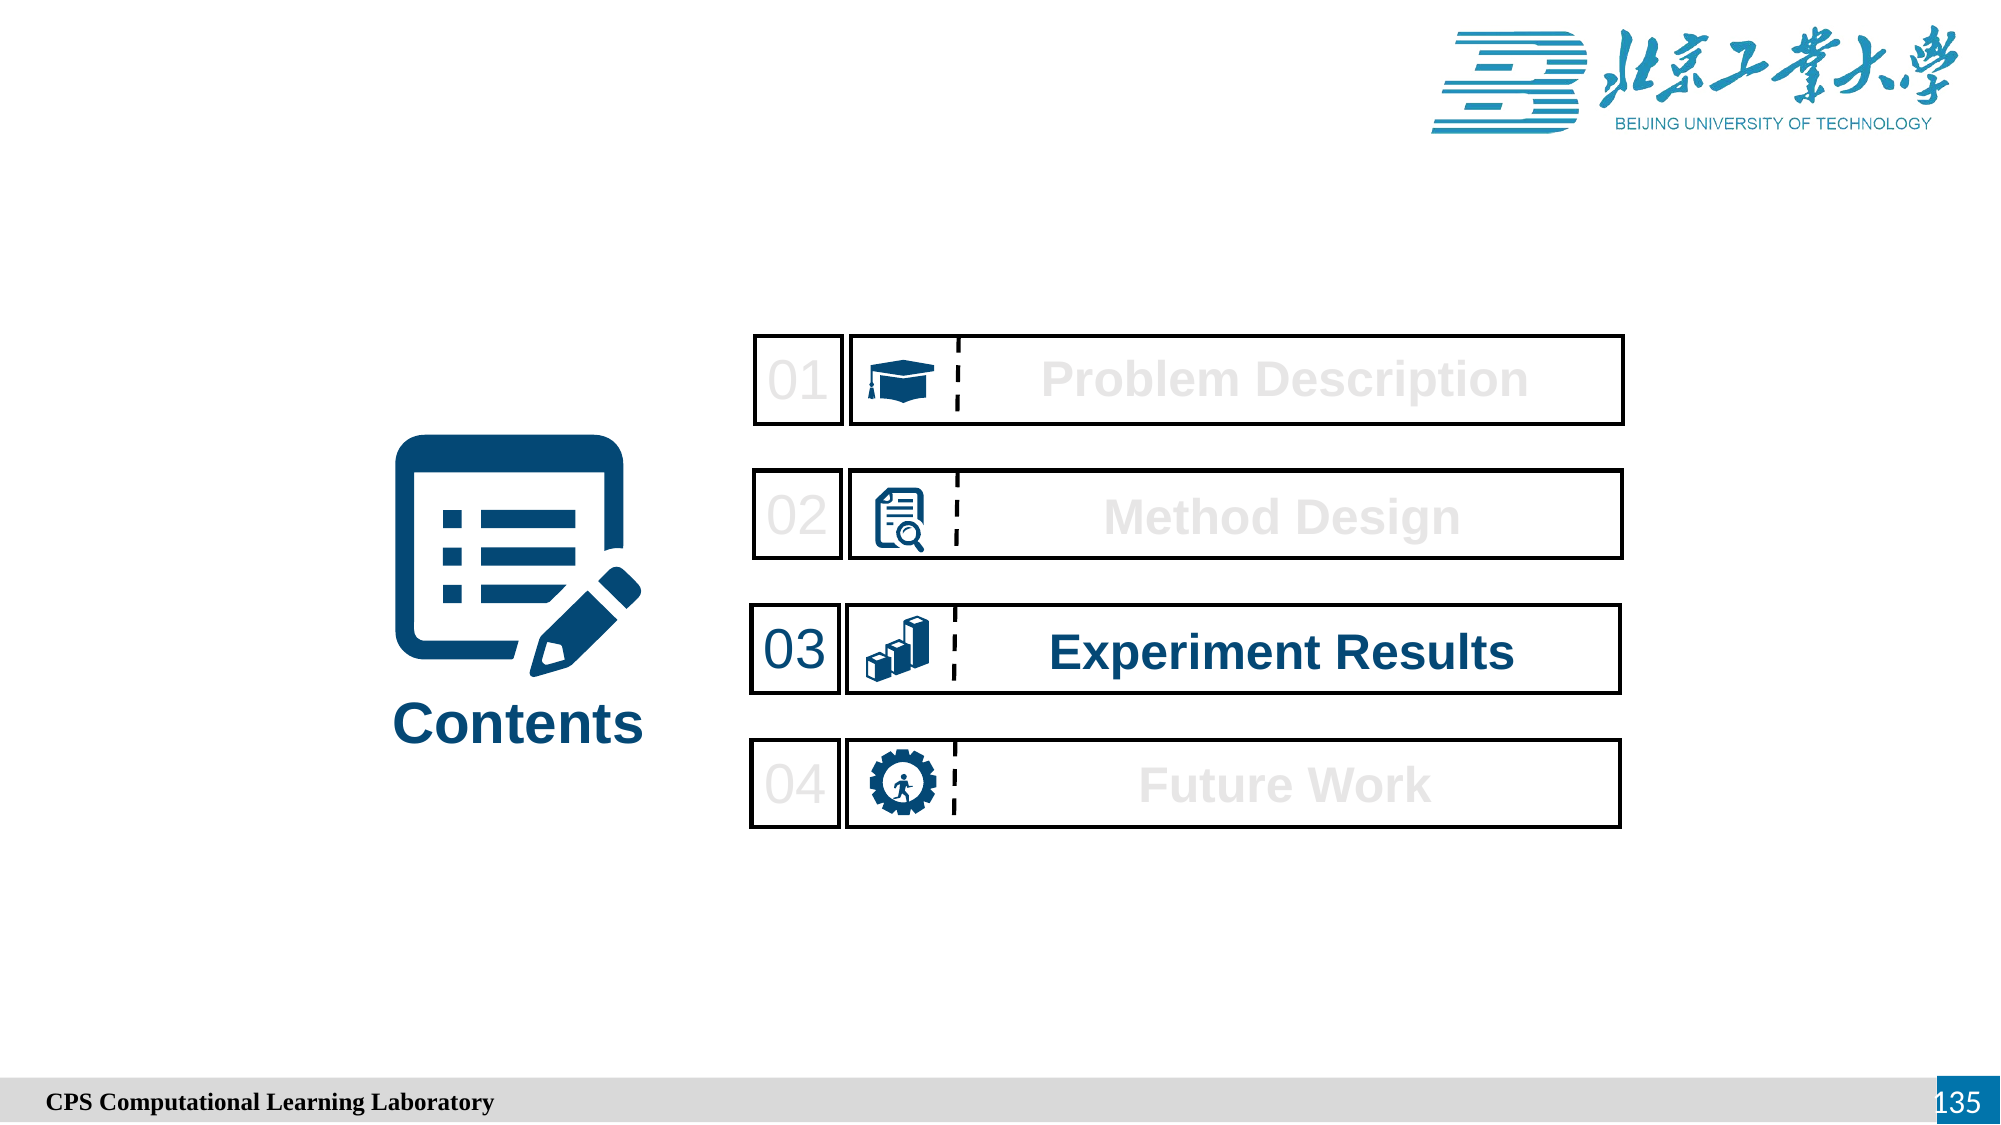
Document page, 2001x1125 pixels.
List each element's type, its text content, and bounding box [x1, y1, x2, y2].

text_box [0, 1074, 2000, 1125]
text_box Contents [350, 677, 688, 763]
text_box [395, 434, 643, 678]
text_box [738, 604, 1621, 693]
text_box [738, 739, 1621, 828]
picture [1391, 25, 2000, 138]
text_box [741, 335, 1623, 424]
text_box 135 [1903, 1070, 1997, 1074]
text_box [740, 470, 1622, 559]
